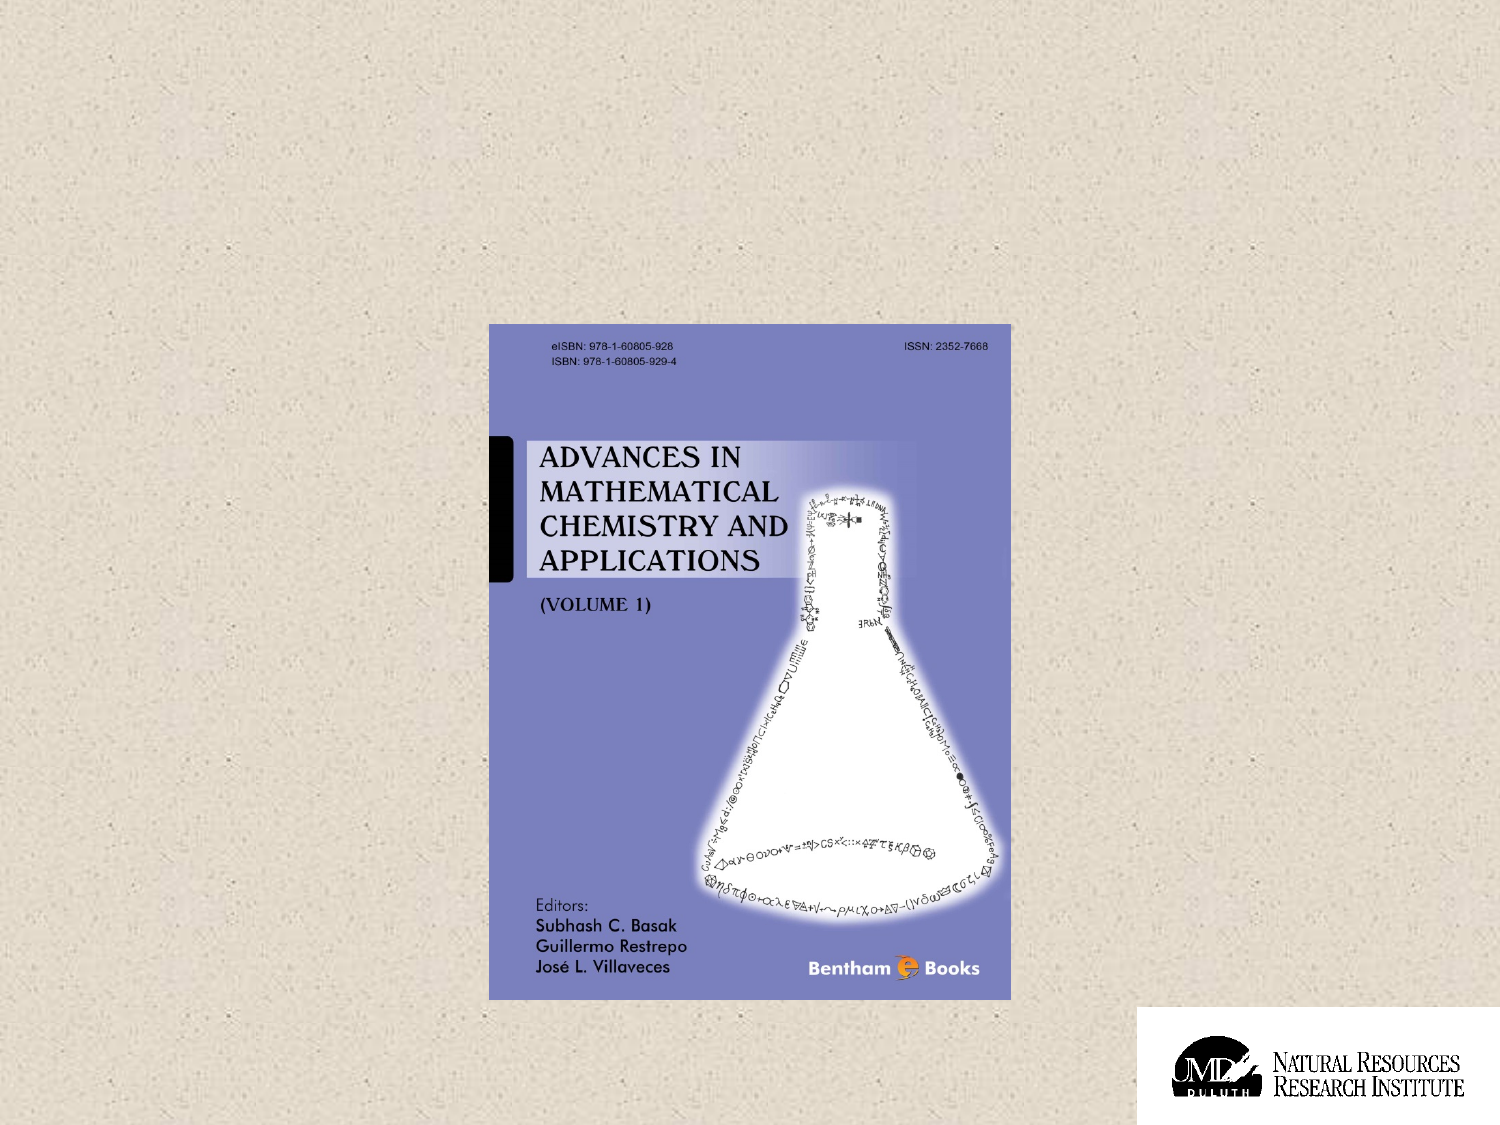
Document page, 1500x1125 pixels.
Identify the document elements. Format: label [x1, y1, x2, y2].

picture [0, 0, 1500, 1125]
list [488, 324, 1011, 1001]
